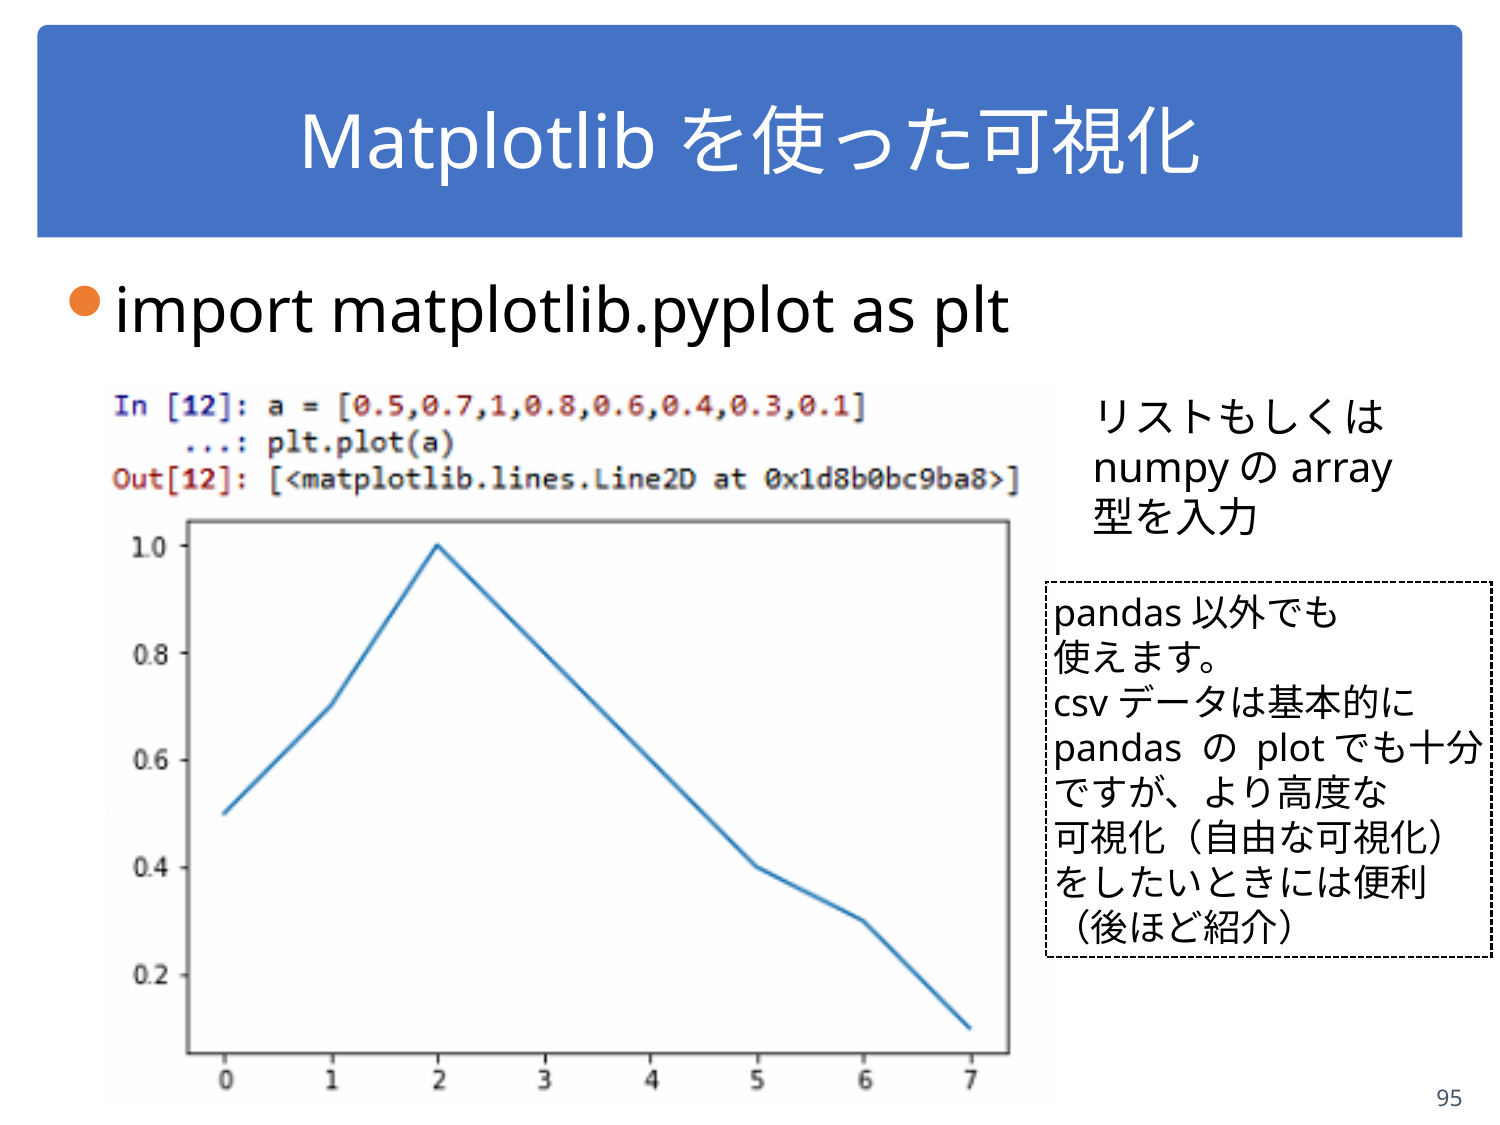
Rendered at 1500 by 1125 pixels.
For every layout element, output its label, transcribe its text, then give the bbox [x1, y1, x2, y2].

slide_number 95 [1128, 1072, 1478, 1125]
text_box リストもしくはnumpyのarray型を入力 [1077, 383, 1436, 549]
picture [105, 383, 1053, 1106]
list import matplotlib.pyplot as plt [49, 262, 1451, 354]
title Matplotlibを使った可視化 [49, 44, 1451, 233]
text_box pandas以外でも 使えます。 csvデータは基本的に pandas の plotでも十分 ですが、より高度な 可視化（自由な可視化） をしたいときには便利 （後ほど紹介） [1056, 581, 1492, 957]
